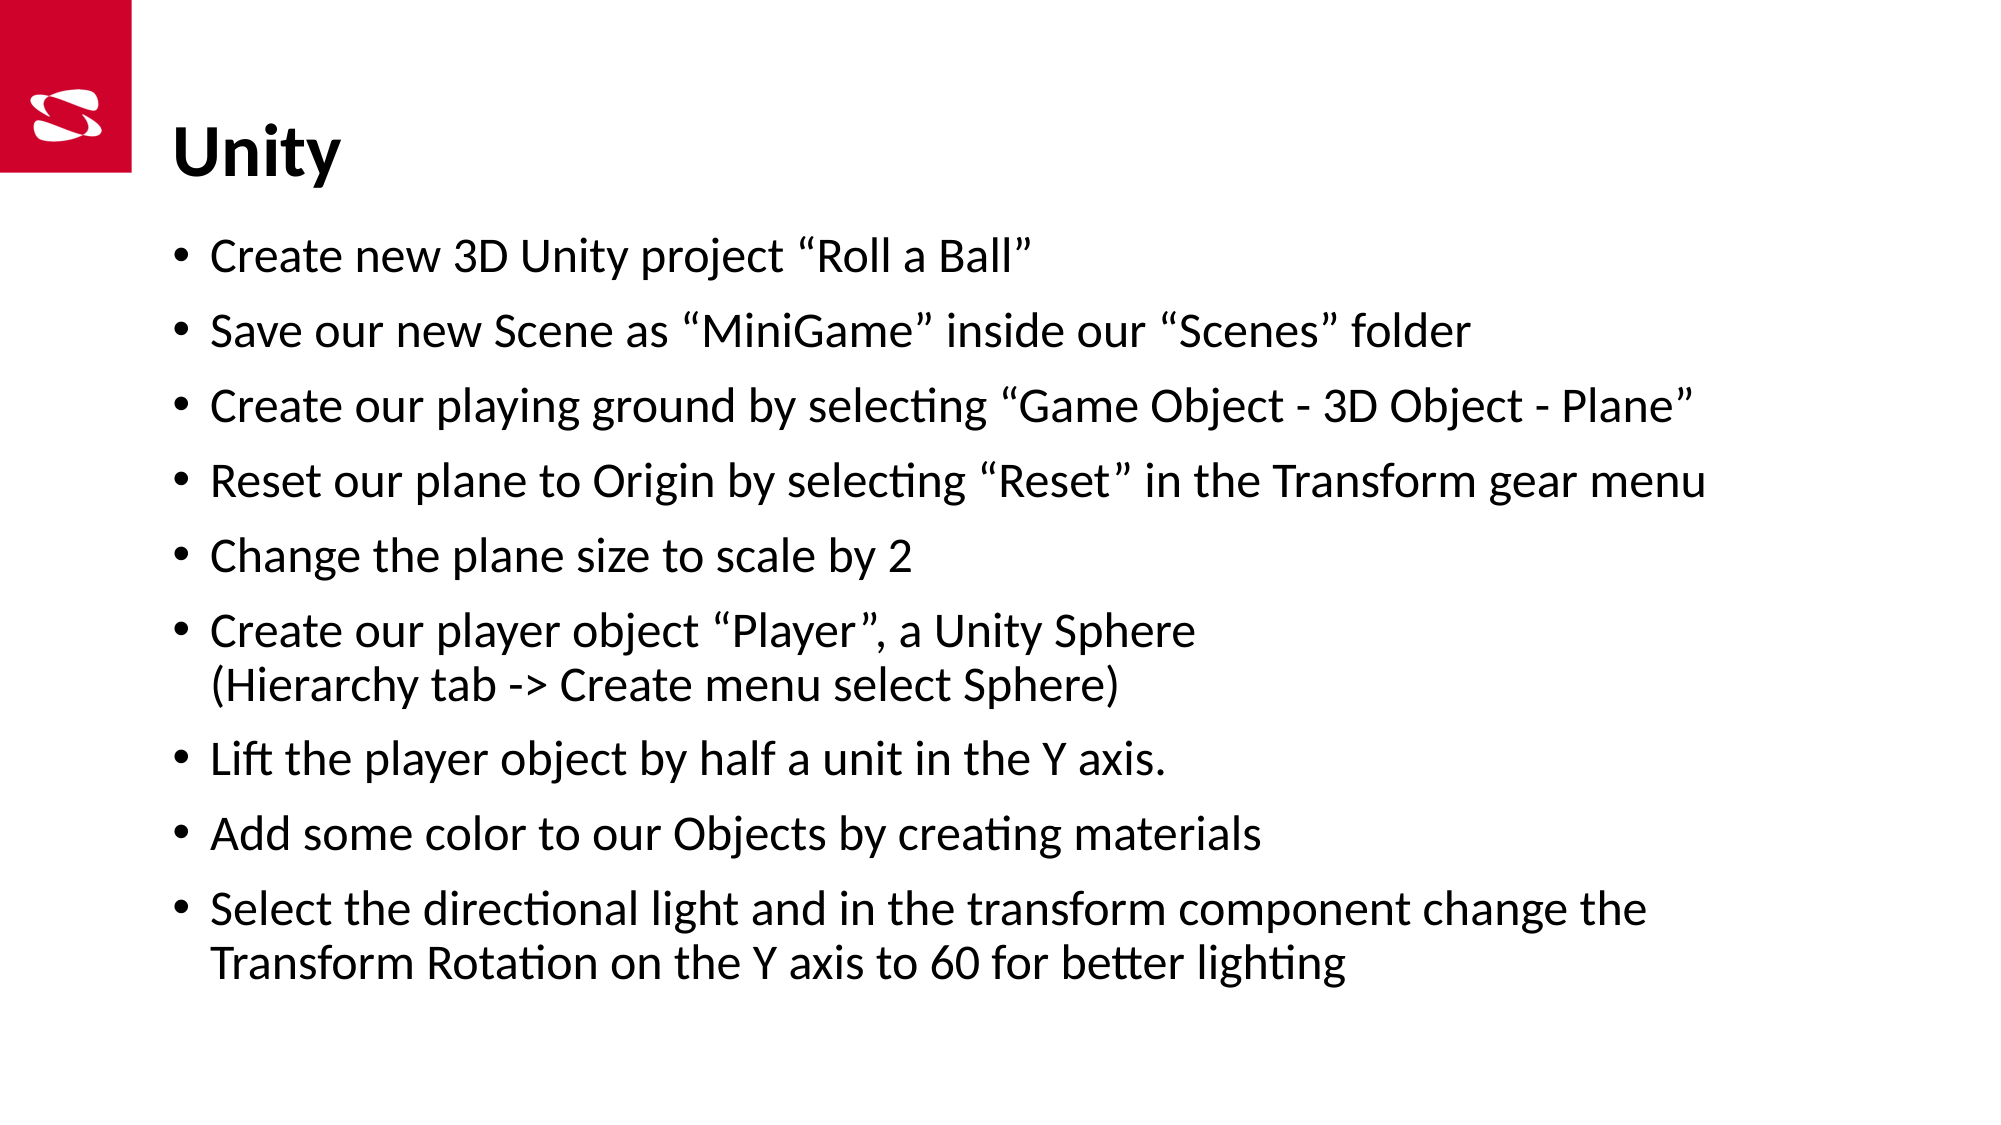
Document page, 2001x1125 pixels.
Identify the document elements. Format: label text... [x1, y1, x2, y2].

title Unity [157, 0, 1844, 200]
picture [30, 89, 102, 142]
list Create new 3D Unity project “Roll a Ball” Save our new Scene as “MiniGame” inside our “Scenes” folder Create our playing ground by selecting “Game Object - 3D Object - Plane” Reset our plane to Origin by selecting “Reset” in the Transform gear menu Change the plane size to scale by 2 Create our player object “Player”, a Unity Sphere (Hierarchy tab -> Create menu select Sphere) Lift the player object by half a unit in the Y axis. Add some color to our Objects by creating materials Select the directional light and in the transform component change the Transform Rotation on the Y axis to 60 for better lighting [157, 222, 1844, 1057]
